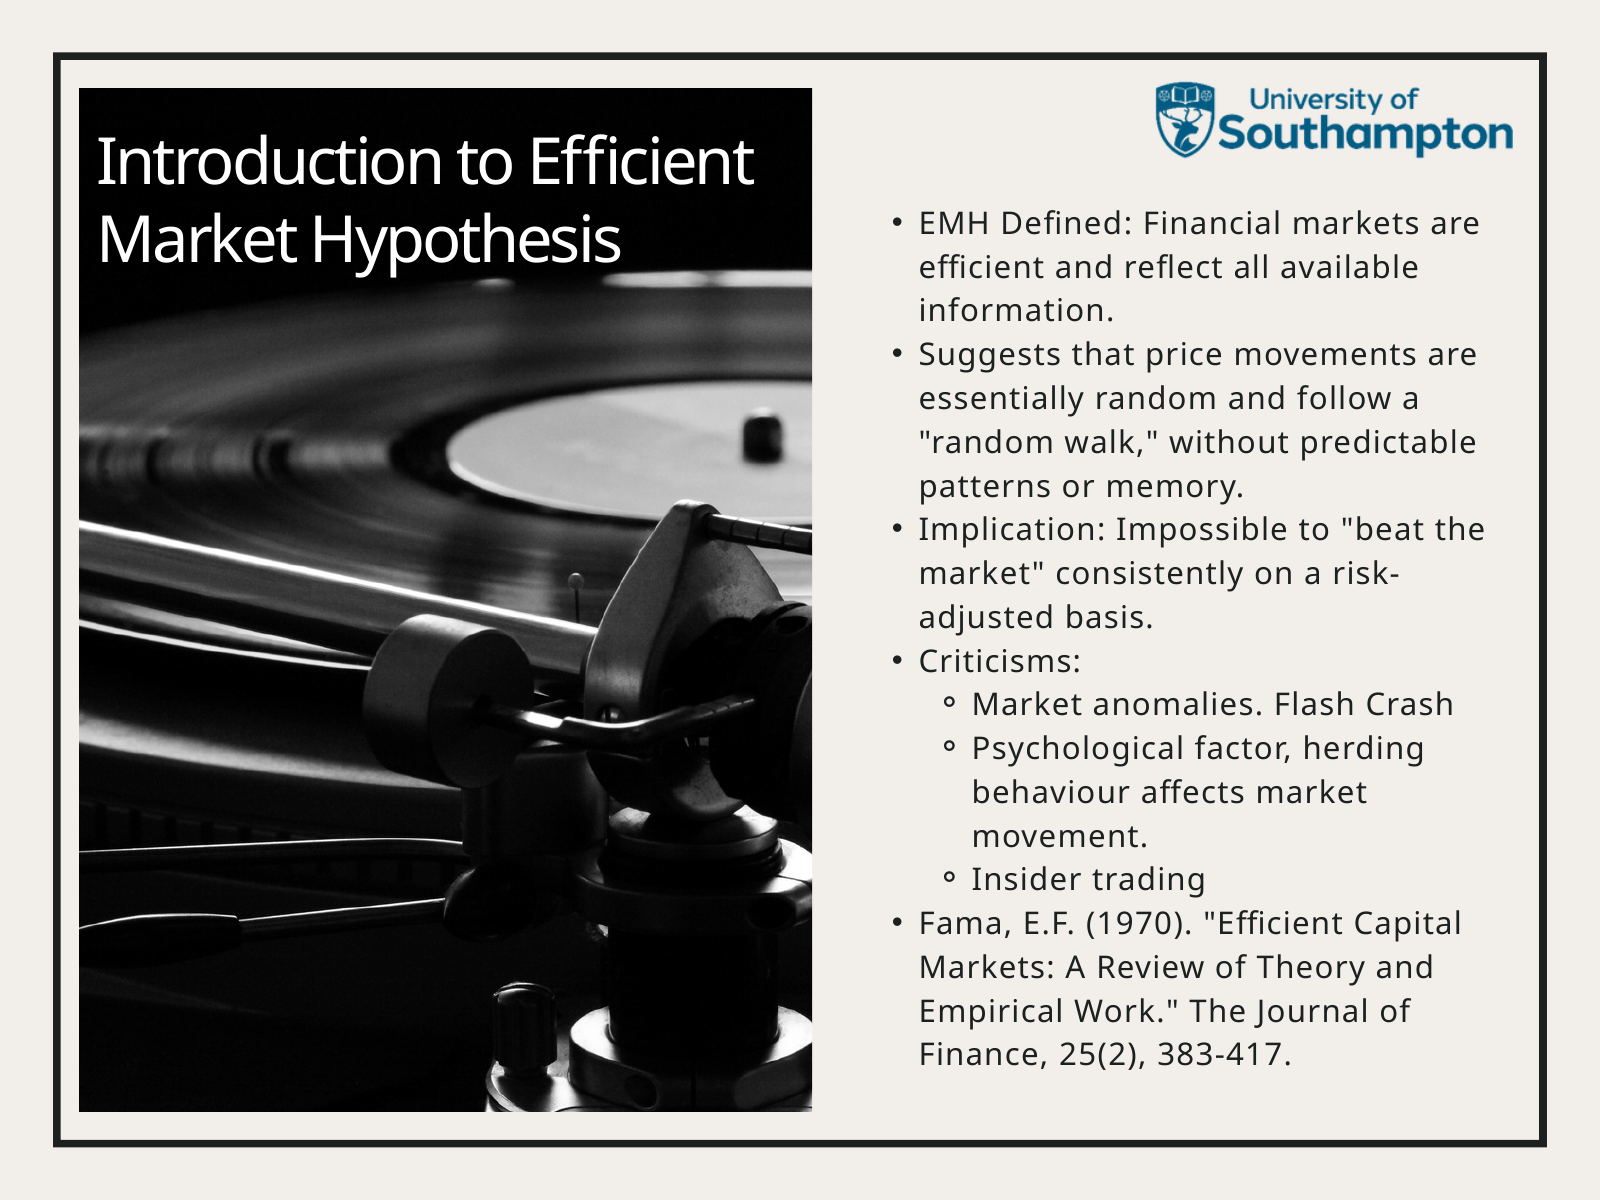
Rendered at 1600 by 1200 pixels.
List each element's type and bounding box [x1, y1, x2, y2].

text_box [52, 52, 1547, 1148]
text_box [1082, 0, 1587, 262]
